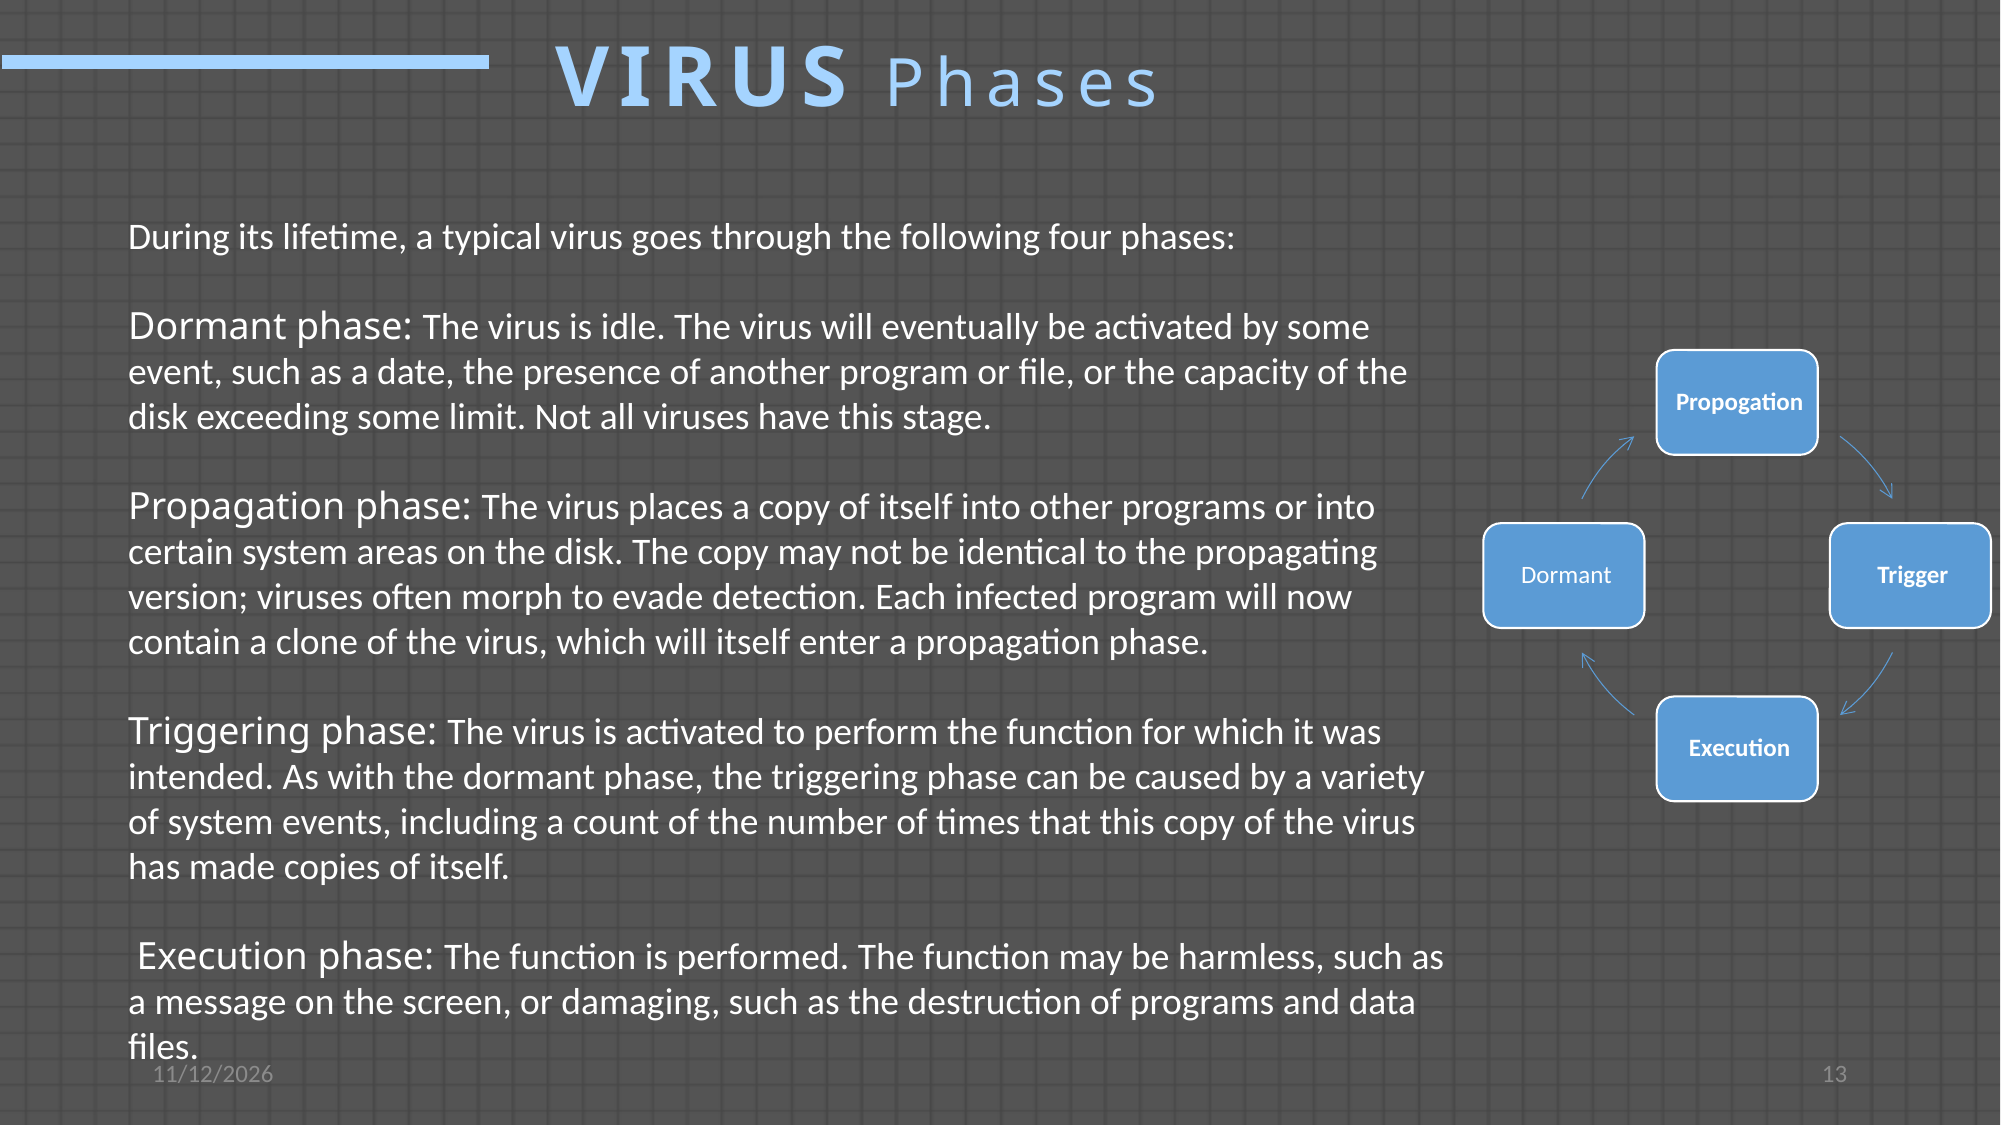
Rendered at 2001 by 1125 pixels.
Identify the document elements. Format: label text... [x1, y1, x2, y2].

text_box VIRUS Phases [540, 0, 1292, 131]
text_box During its lifetime, a typical virus goes through the following four phases: Dormant phase: The virus is idle. The virus will eventually be activated by some event, such as a date, the presence of another program or file, or the capacity of the disk exceeding some limit. Not all viruses have this stage. Propagation phase: The virus places a copy of itself into other programs or into certain system areas on the disk. The copy may not be identical to the propagating version; viruses often morph to evade detection. Each infected program will now contain a clone of the virus, which will itself enter a propagation phase. Triggering phase: The virus is activated to perform the function for which it was intended. As with the dormant phase, the triggering phase can be caused by a variety of system events, including a count of the number of times that this copy of the virus has made copies of itself. Execution phase: The function is performed. The function may be harmless, such as a message on the screen, or damaging, such as the destruction of programs and data files. [113, 204, 1479, 1075]
slide_number 13 [1412, 1042, 1863, 1103]
text_box [1, 54, 490, 70]
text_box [1462, 349, 2000, 802]
picture [0, 0, 2001, 1125]
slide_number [137, 1042, 588, 1103]
